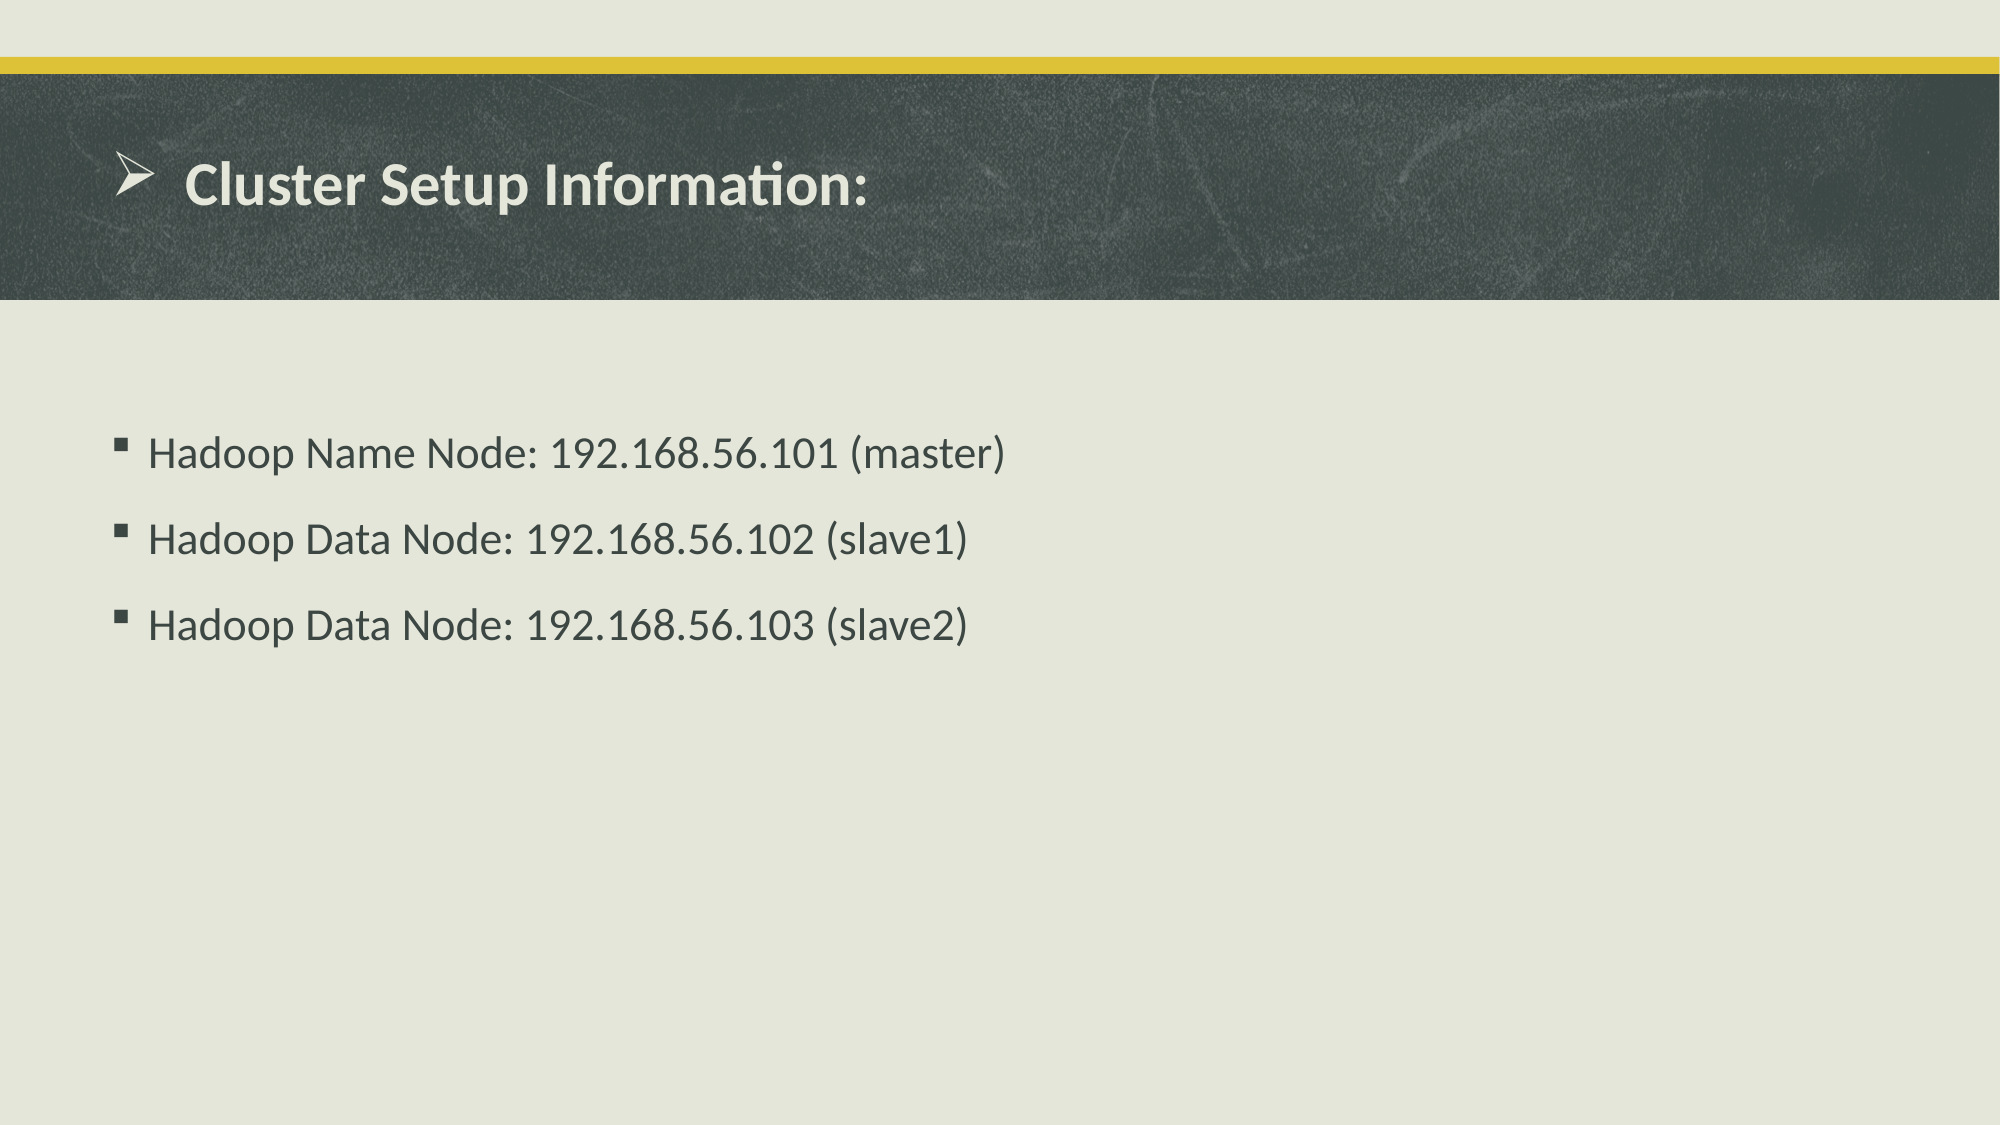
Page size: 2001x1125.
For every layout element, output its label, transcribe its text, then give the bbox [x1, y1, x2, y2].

text_box Hadoop Name Node: 192.168.56.101 (master) Hadoop Data Node: 192.168.56.102 (slave1) Hadoop Data Node: 192.168.56.103 (slave2) [95, 415, 1187, 1096]
picture [0, 74, 2000, 300]
title Cluster Setup Information: [95, 72, 1790, 296]
